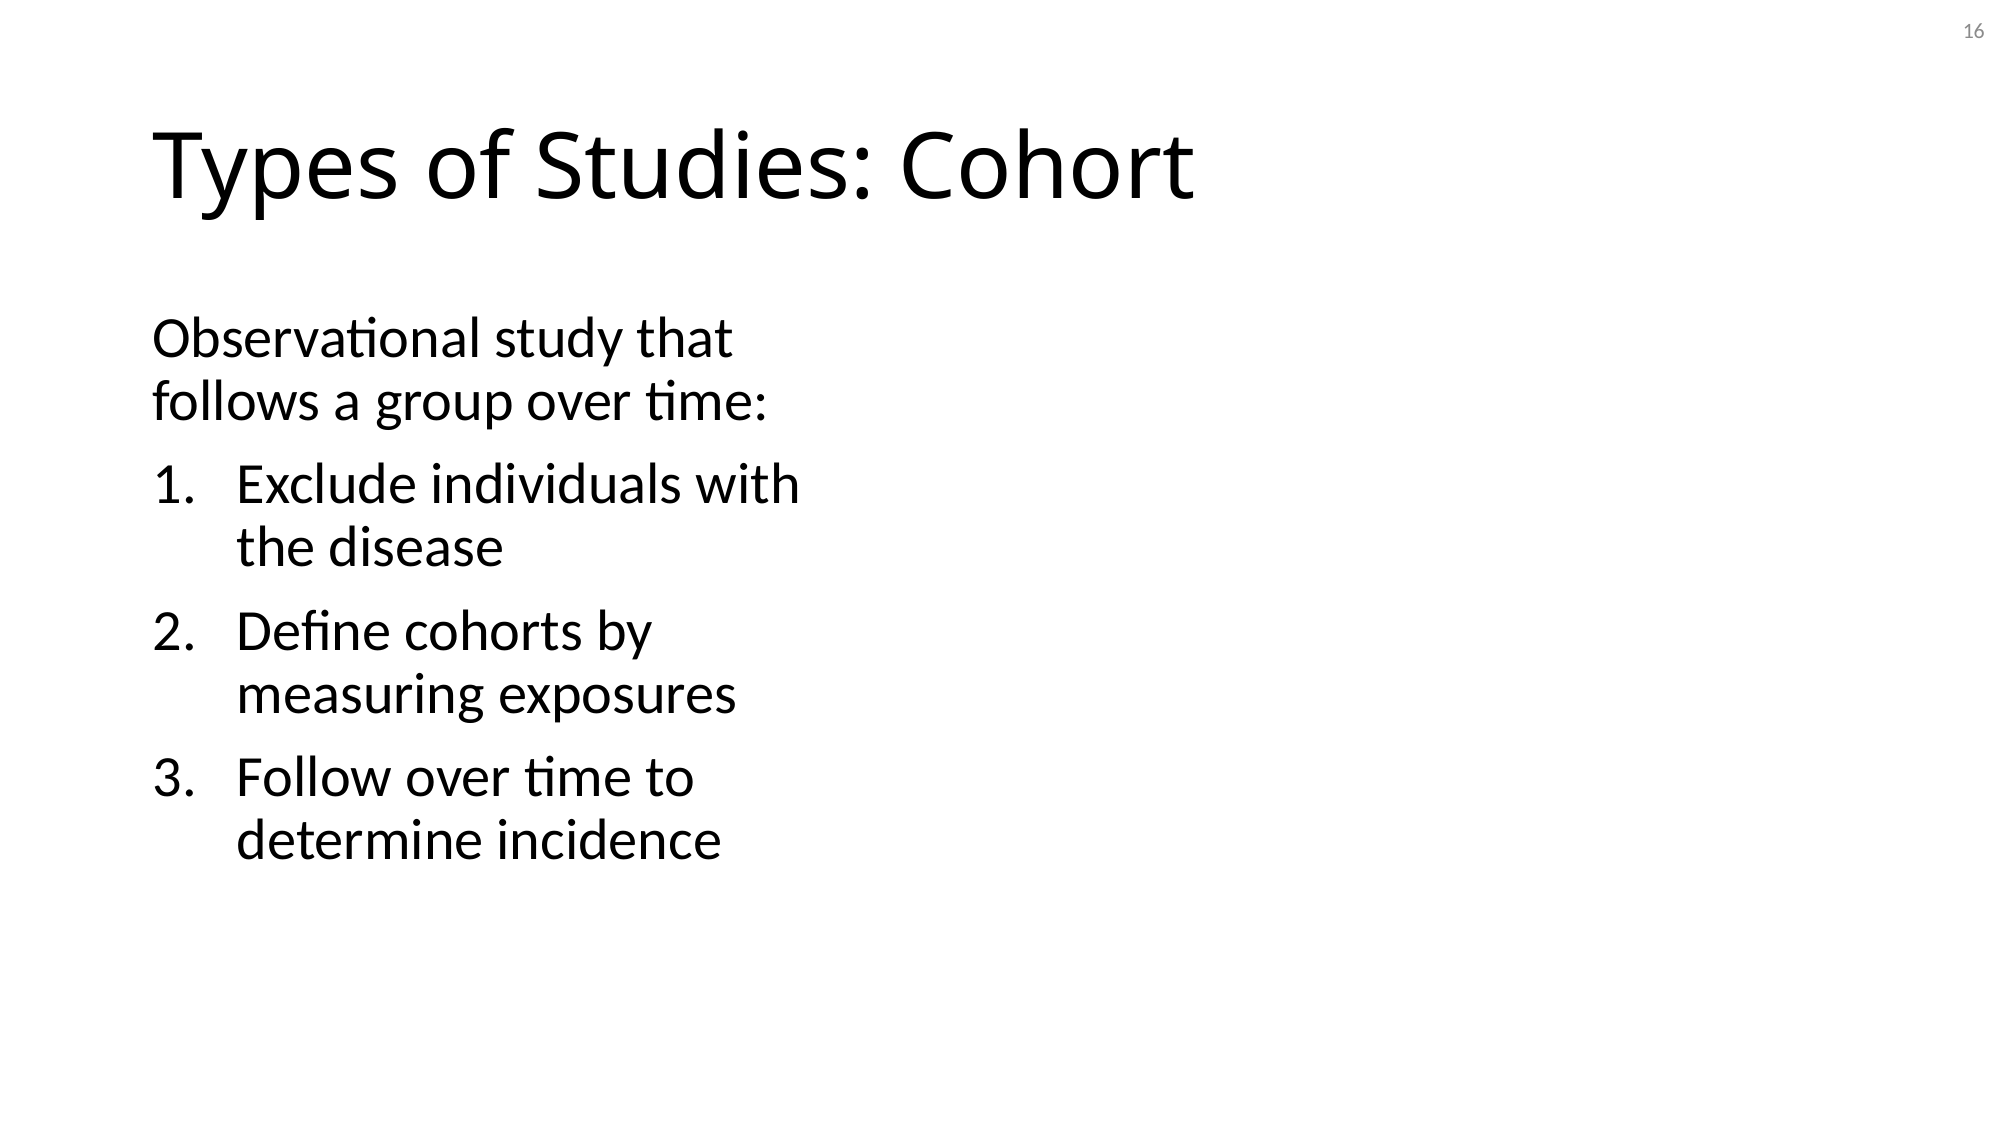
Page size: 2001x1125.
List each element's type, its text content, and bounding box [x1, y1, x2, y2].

title Types of Studies: Cohort [137, 59, 1863, 278]
list Observational study that follows a group over time: Exclude individuals with the disease Define cohorts by measuring exposures Follow over time to determine incidence [137, 299, 880, 1014]
slide_number 16 [1550, 0, 2000, 60]
